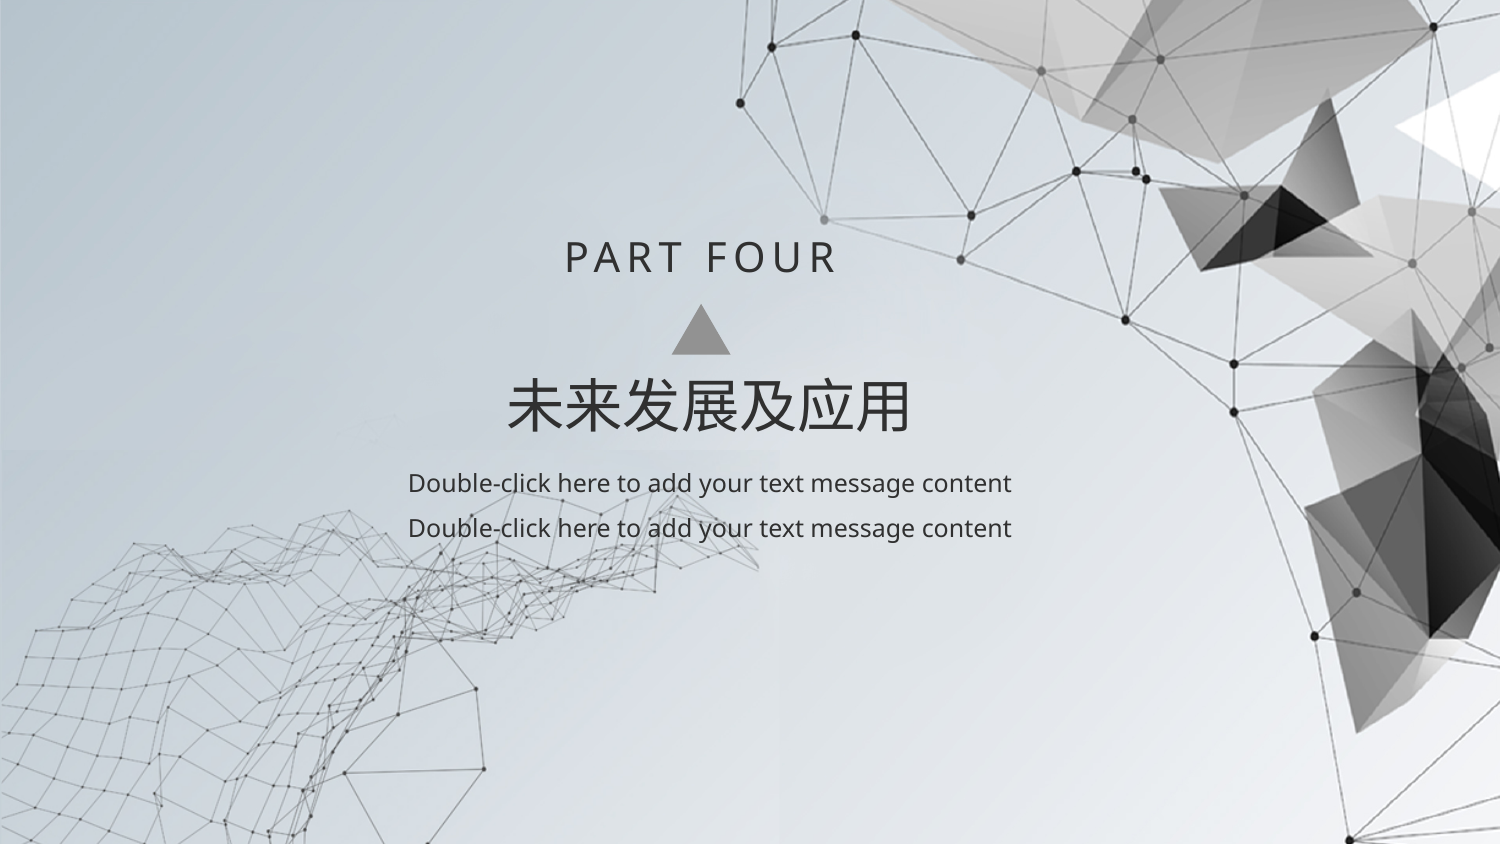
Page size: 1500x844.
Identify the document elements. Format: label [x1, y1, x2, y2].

picture [0, 0, 1500, 844]
text_box [376, 213, 1044, 446]
